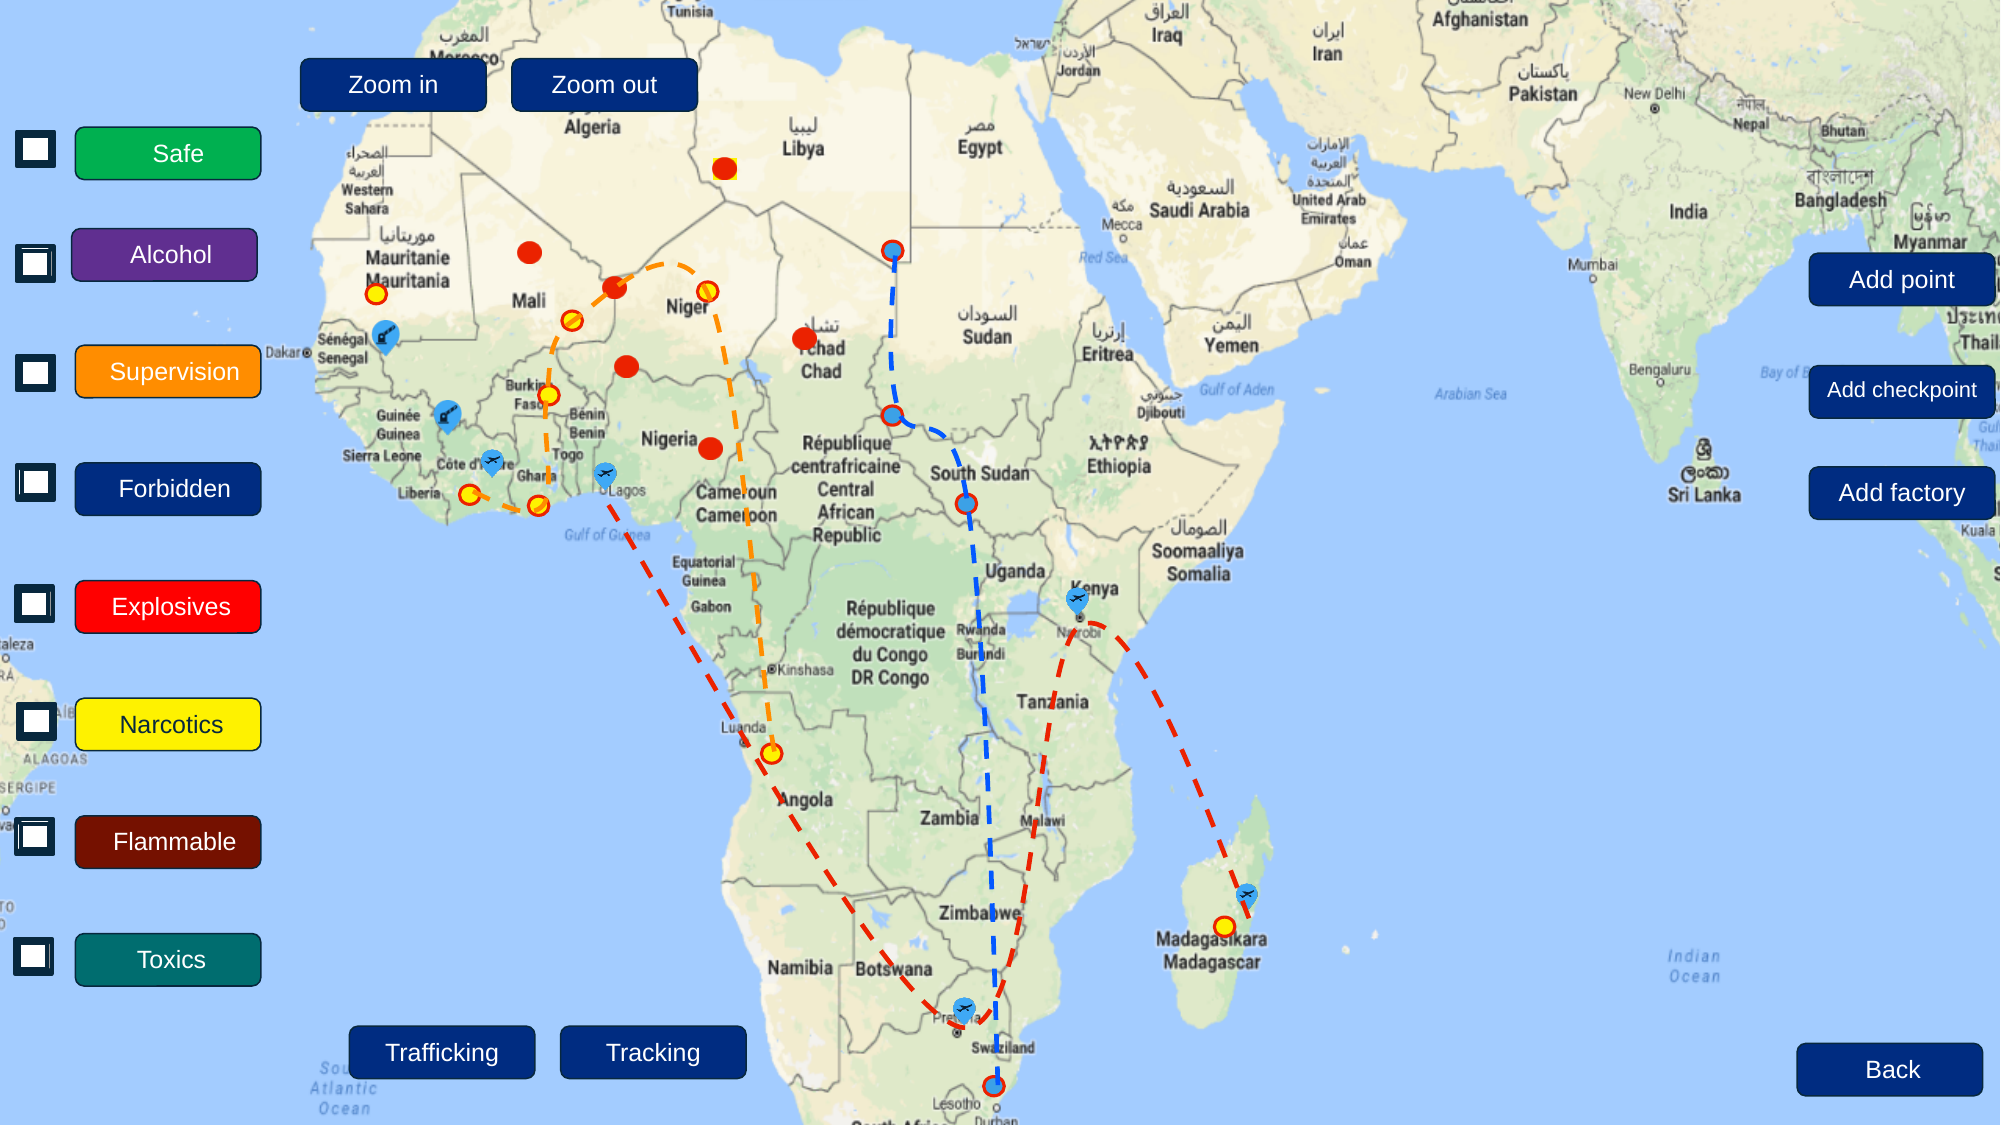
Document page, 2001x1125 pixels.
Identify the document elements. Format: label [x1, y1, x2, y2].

text_box [14, 126, 262, 987]
picture [0, 0, 2000, 1125]
